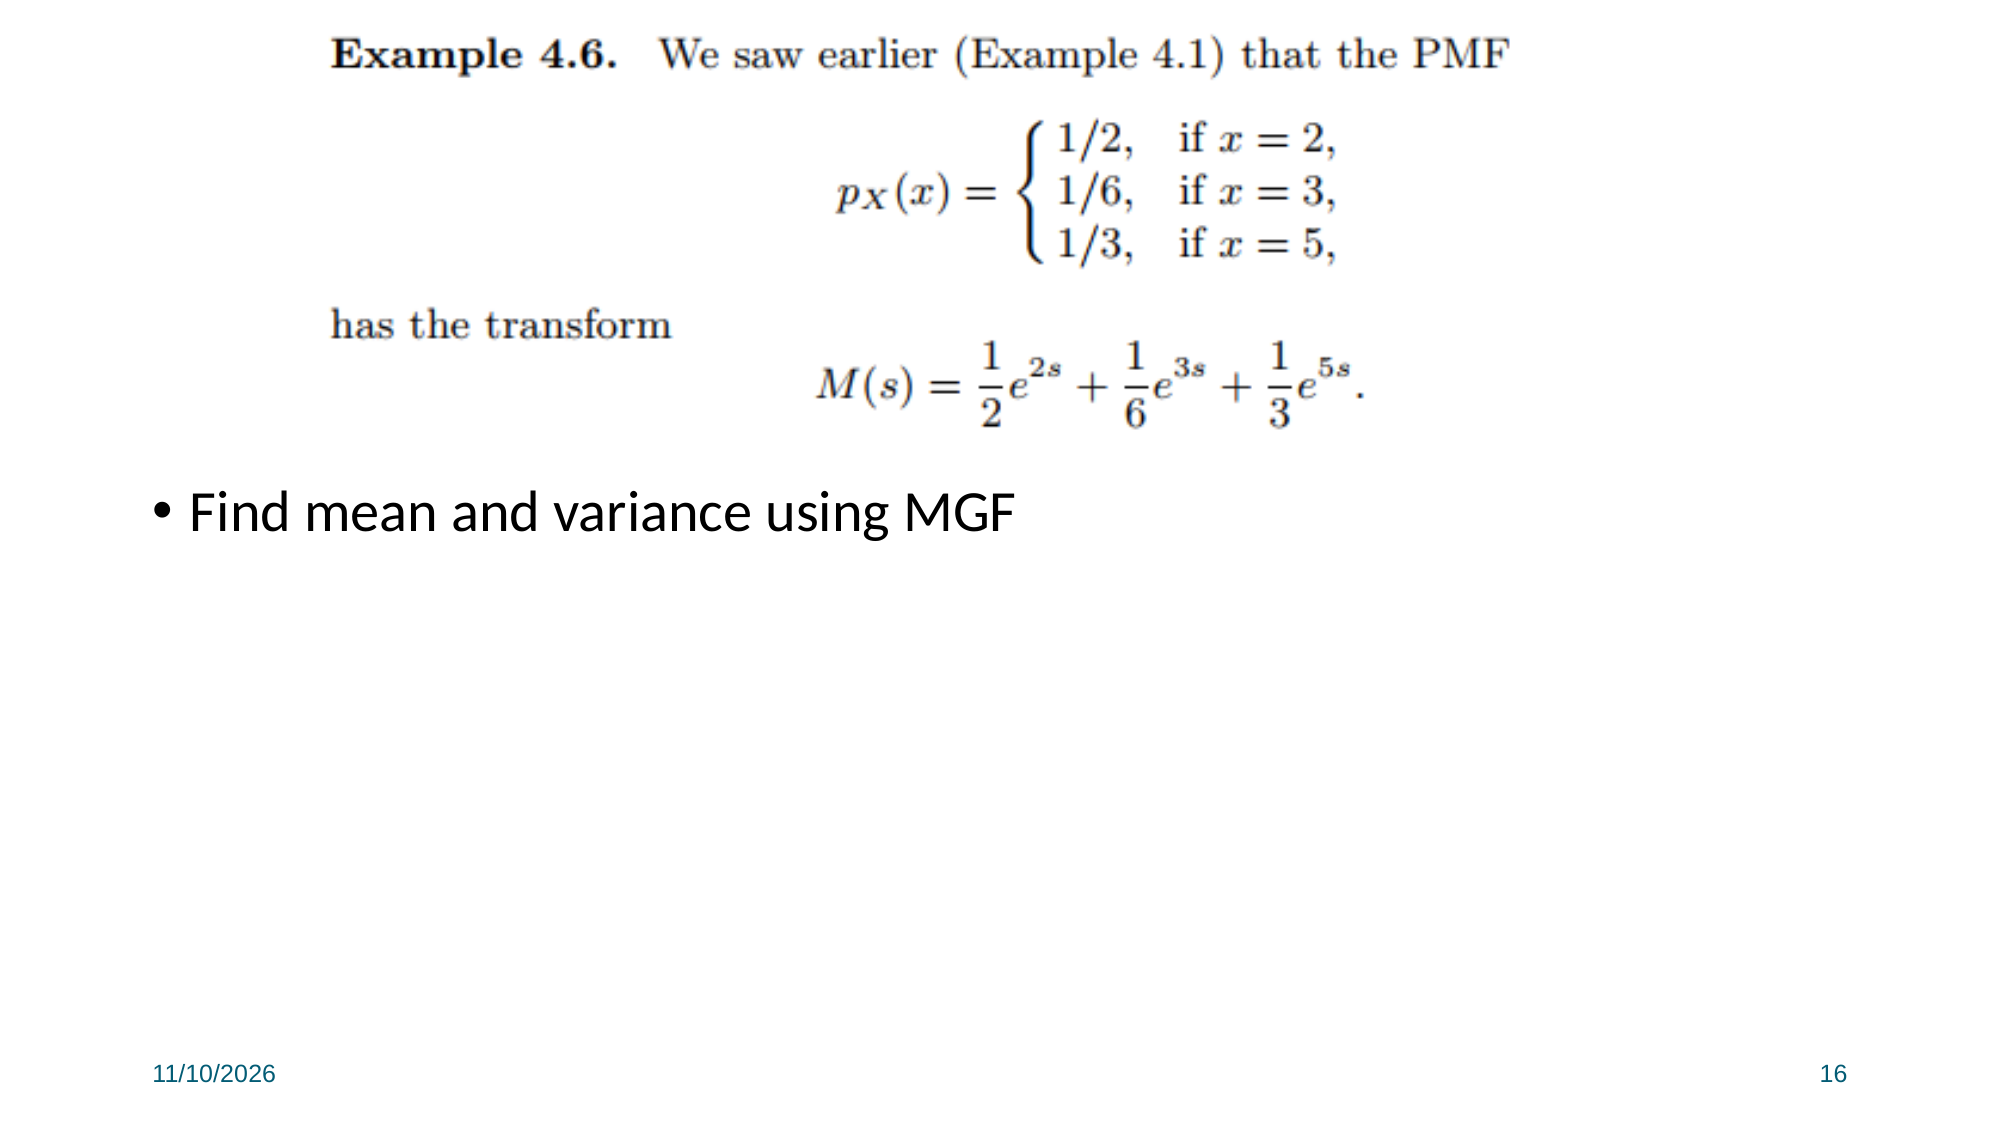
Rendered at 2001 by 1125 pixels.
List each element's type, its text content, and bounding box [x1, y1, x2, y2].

picture [293, 0, 1615, 437]
slide_number 16 [1412, 1042, 1863, 1103]
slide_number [137, 1042, 588, 1103]
list Find mean and variance using MGF [137, 299, 1863, 1014]
